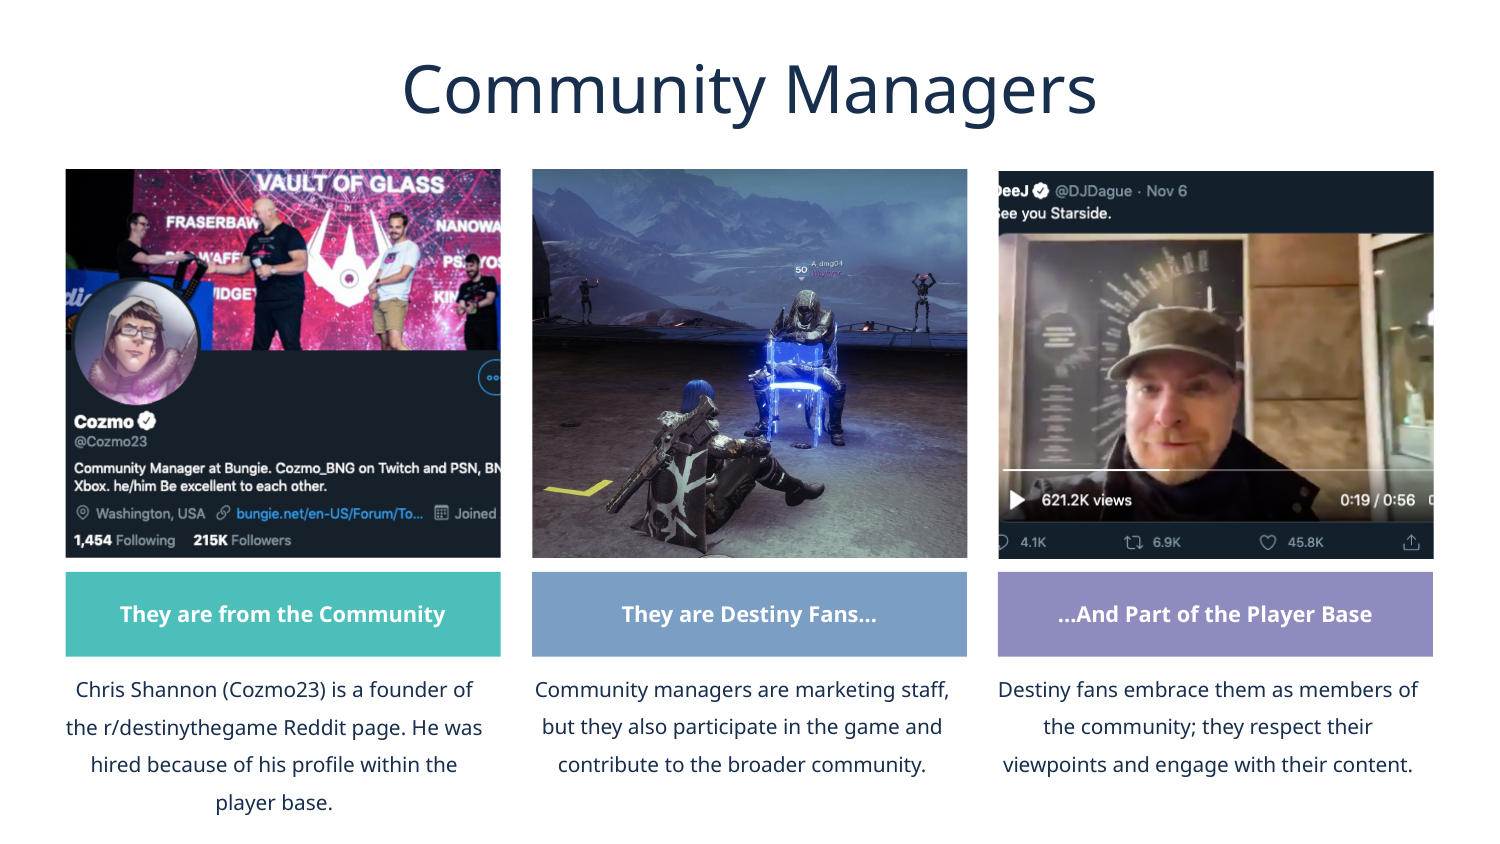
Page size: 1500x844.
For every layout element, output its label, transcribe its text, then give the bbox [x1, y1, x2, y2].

picture [998, 170, 1434, 559]
text_box …And Part of the Player Base [996, 570, 1435, 659]
text_box Community managers are marketing staff, but they also participate in the game and contribute to the broader community. [531, 659, 968, 784]
text_box They are from the Community [64, 570, 503, 659]
text_box Chris Shannon (Cozmo23) is a founder of the r/destinythegame Reddit page. He was hired because of his profile within the player base. [62, 657, 501, 822]
picture [532, 169, 968, 558]
picture [65, 169, 501, 558]
text_box They are Destiny Fans… [530, 570, 969, 659]
text_box Destiny fans embrace them as members of the community; they respect their viewpoints and engage with their content. [997, 659, 1433, 784]
title Community Managers [63, 46, 1437, 128]
